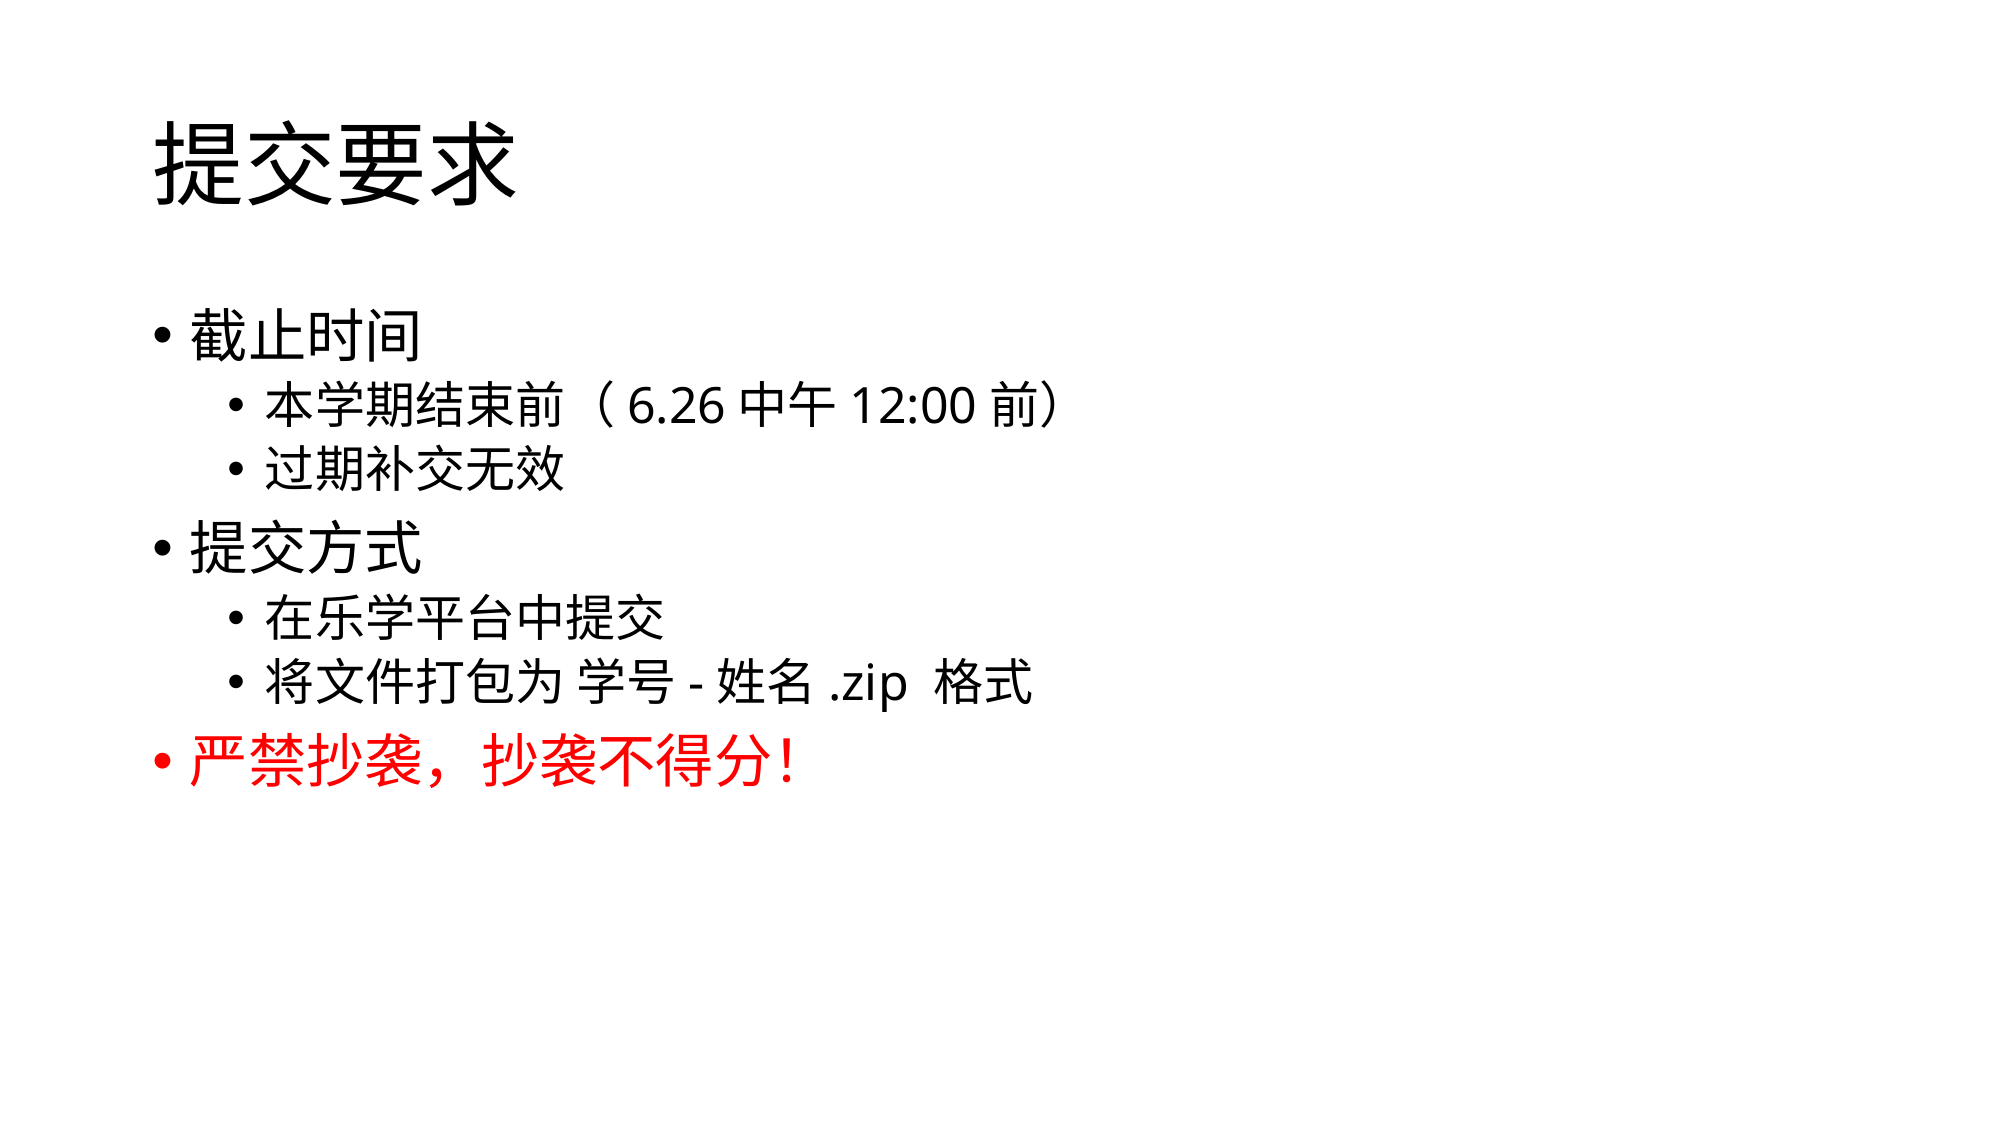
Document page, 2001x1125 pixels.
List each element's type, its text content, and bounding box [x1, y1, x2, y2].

list 截止时间 本学期结束前（6.26中午12:00前） 过期补交无效 提交方式 在乐学平台中提交 将文件打包为 学号-姓名.zip 格式 严禁抄袭，抄袭不得分！ [137, 299, 1754, 1014]
title 提交要求 [137, 59, 1863, 278]
